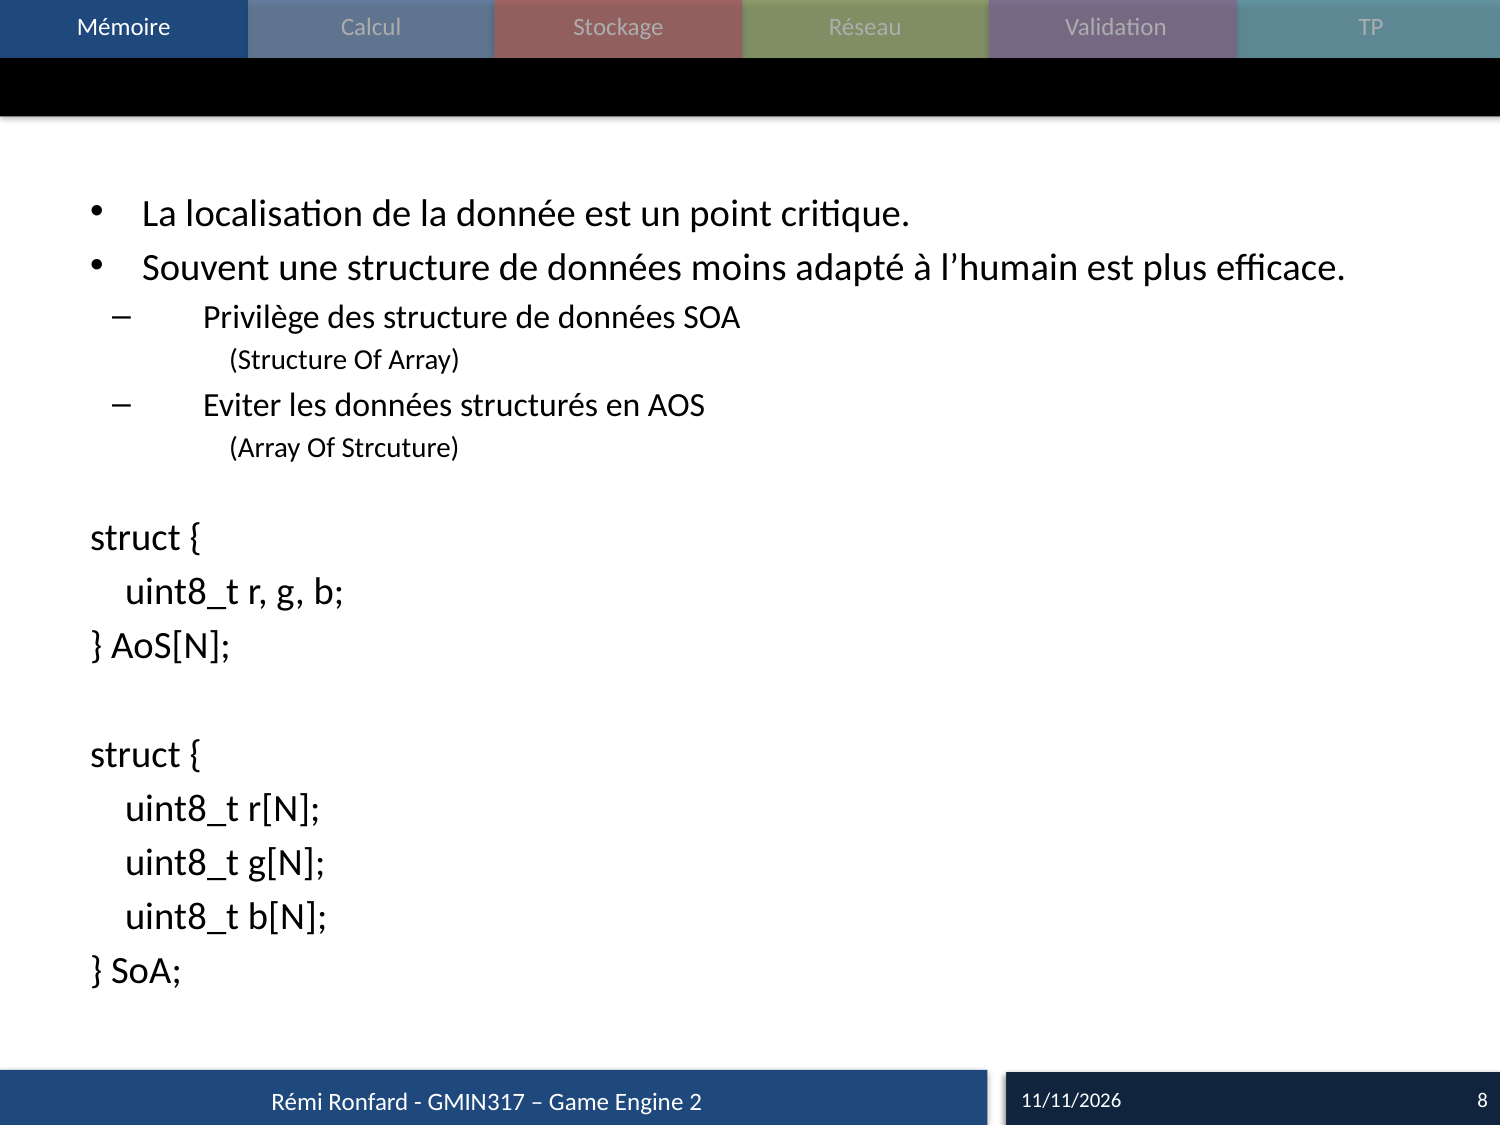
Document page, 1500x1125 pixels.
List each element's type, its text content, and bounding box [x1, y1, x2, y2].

list La localisation de la donnée est un point critique. Souvent une structure de données moins adapté à l’humain est plus efficace. Privilège des structure de données SOA (Structure Of Array) Eviter les données structurés en AOS (Array Of Strcuture) struct { uint8_t r, g, b; } AoS[N]; struct { uint8_t r[N]; uint8_t g[N]; uint8_t b[N]; } SoA; [75, 179, 1425, 1005]
slide_number 8 [1152, 1071, 1500, 1125]
footer Rémi Ronfard - GMIN317 – Game Engine 2 [0, 1072, 988, 1125]
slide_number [1006, 1070, 1153, 1125]
